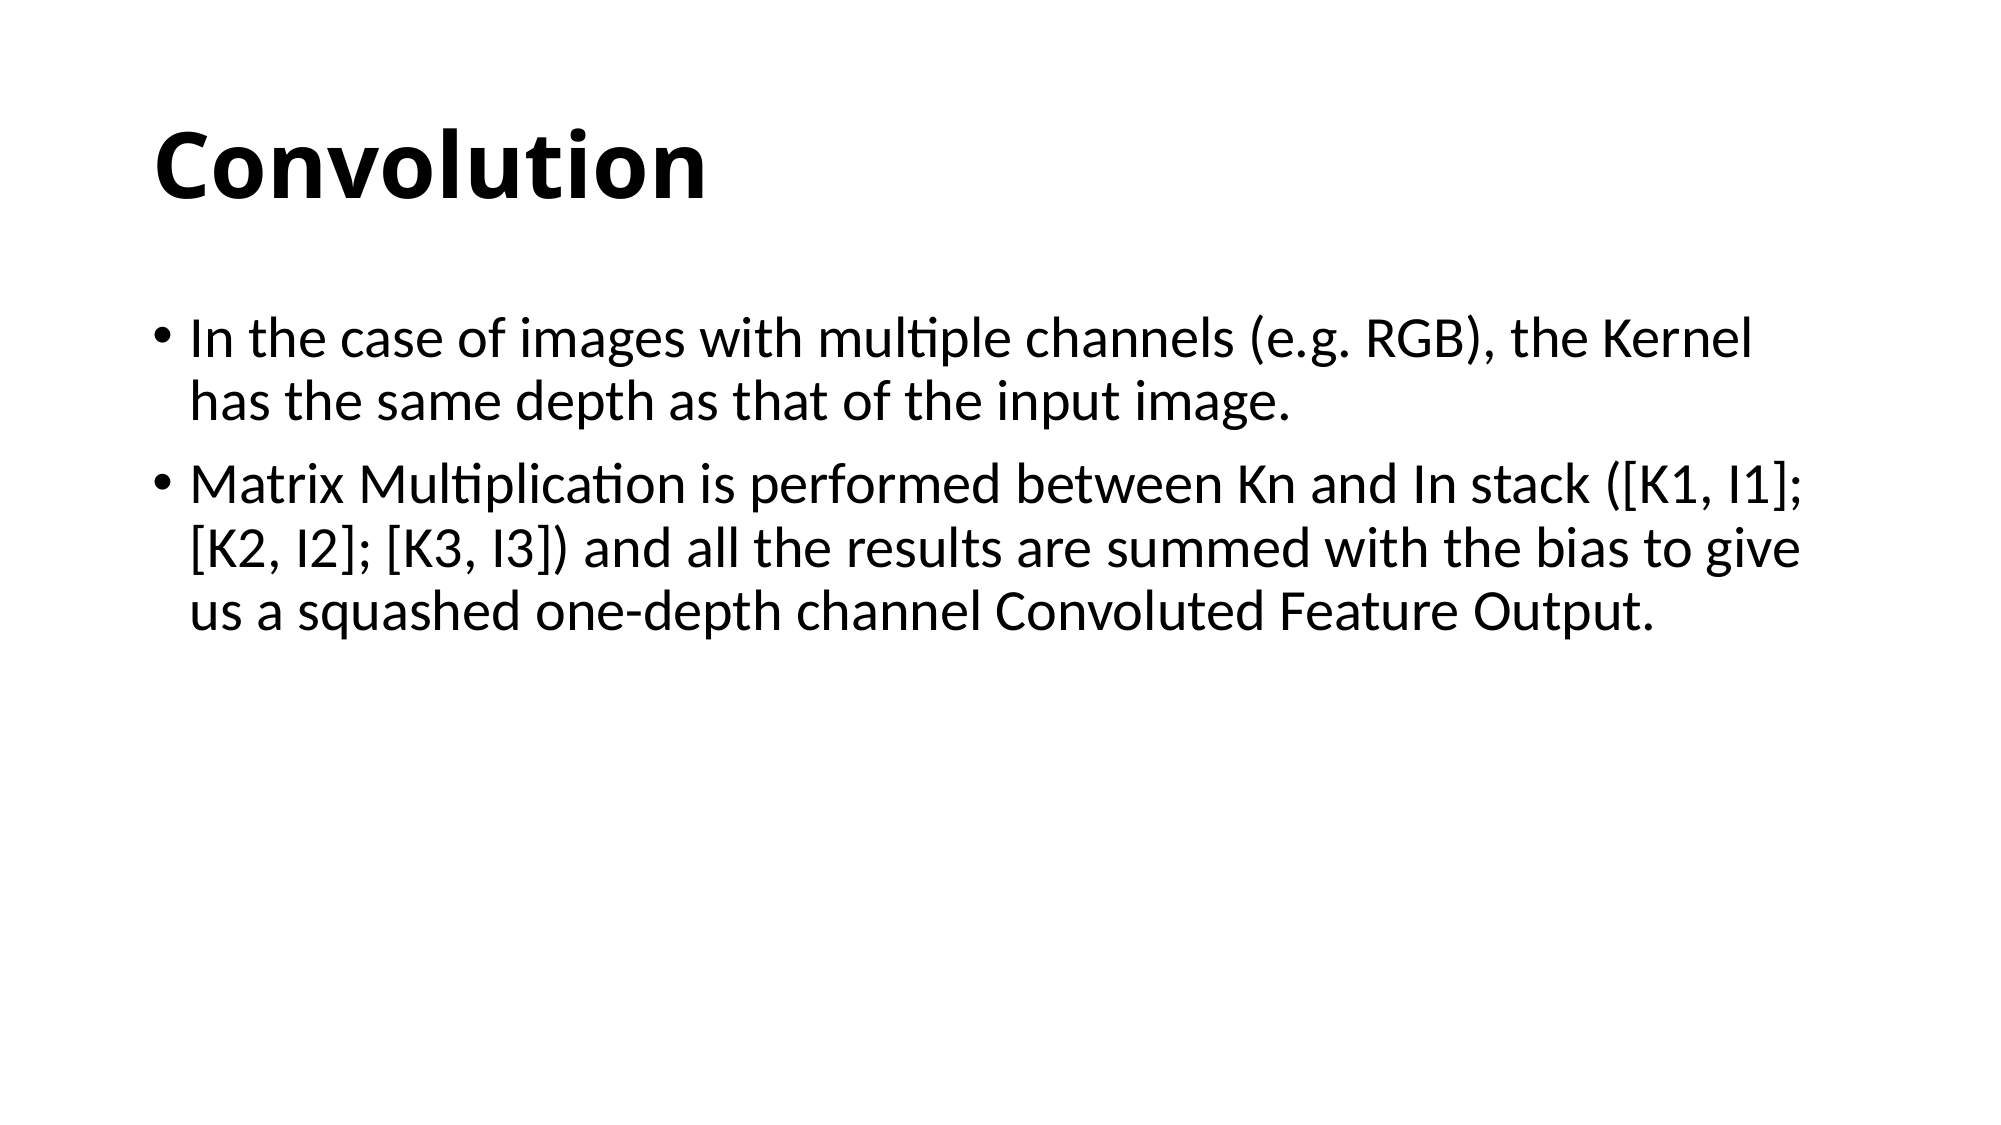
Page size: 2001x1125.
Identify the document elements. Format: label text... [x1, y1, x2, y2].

list In the case of images with multiple channels (e.g. RGB), the Kernel has the same depth as that of the input image. Matrix Multiplication is performed between Kn and In stack ([K1, I1]; [K2, I2]; [K3, I3]) and all the results are summed with the bias to give us a squashed one-depth channel Convoluted Feature Output. [137, 299, 1863, 1014]
title Convolution [137, 59, 1863, 278]
